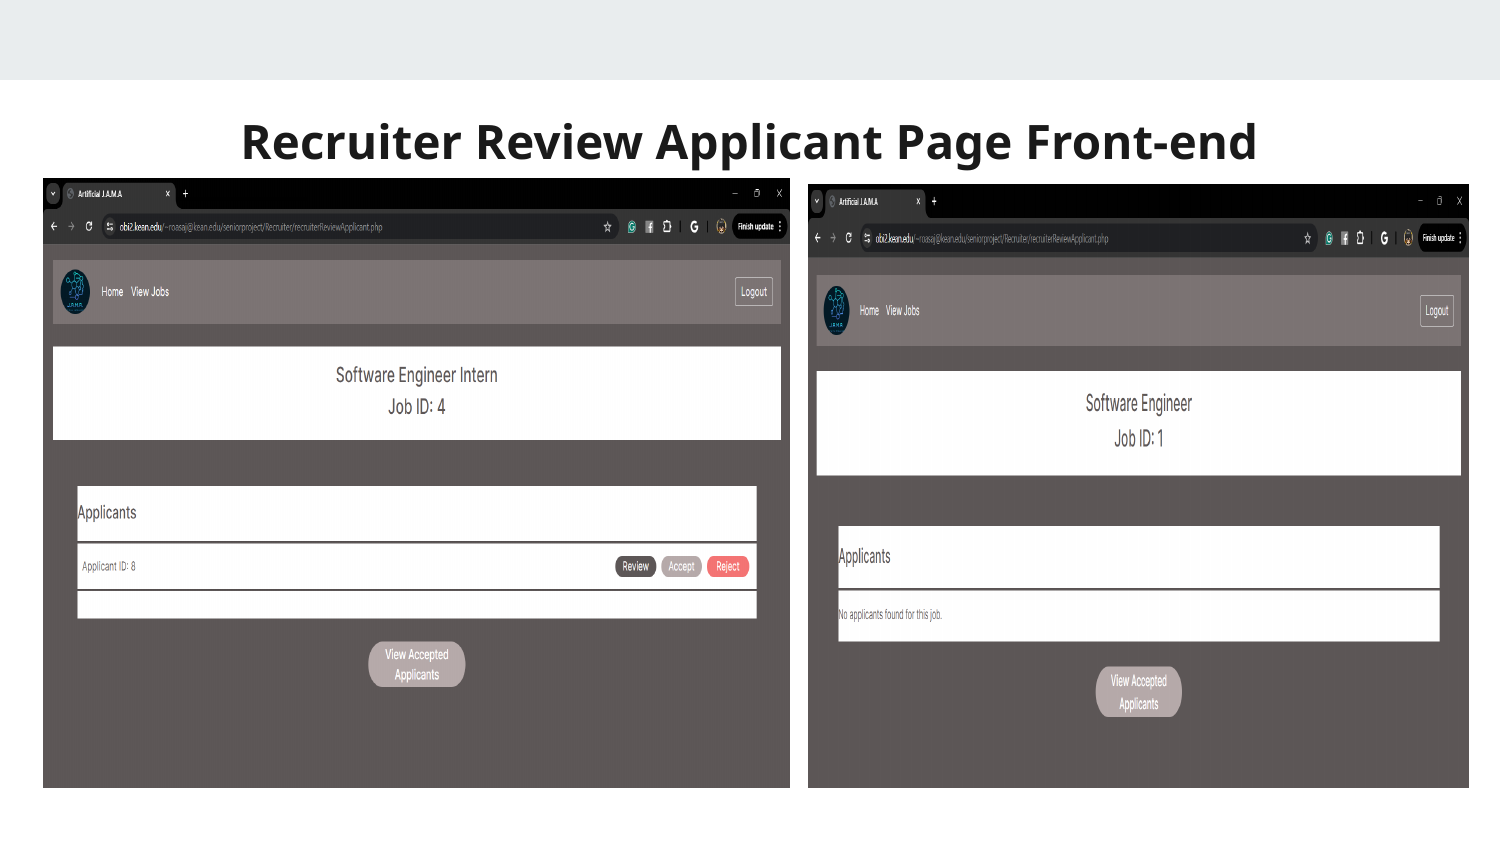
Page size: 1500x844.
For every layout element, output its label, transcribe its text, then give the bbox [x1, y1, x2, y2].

title Recruiter Review Applicant Page Front-end [119, 96, 1381, 185]
picture [42, 178, 790, 789]
picture [807, 183, 1469, 789]
